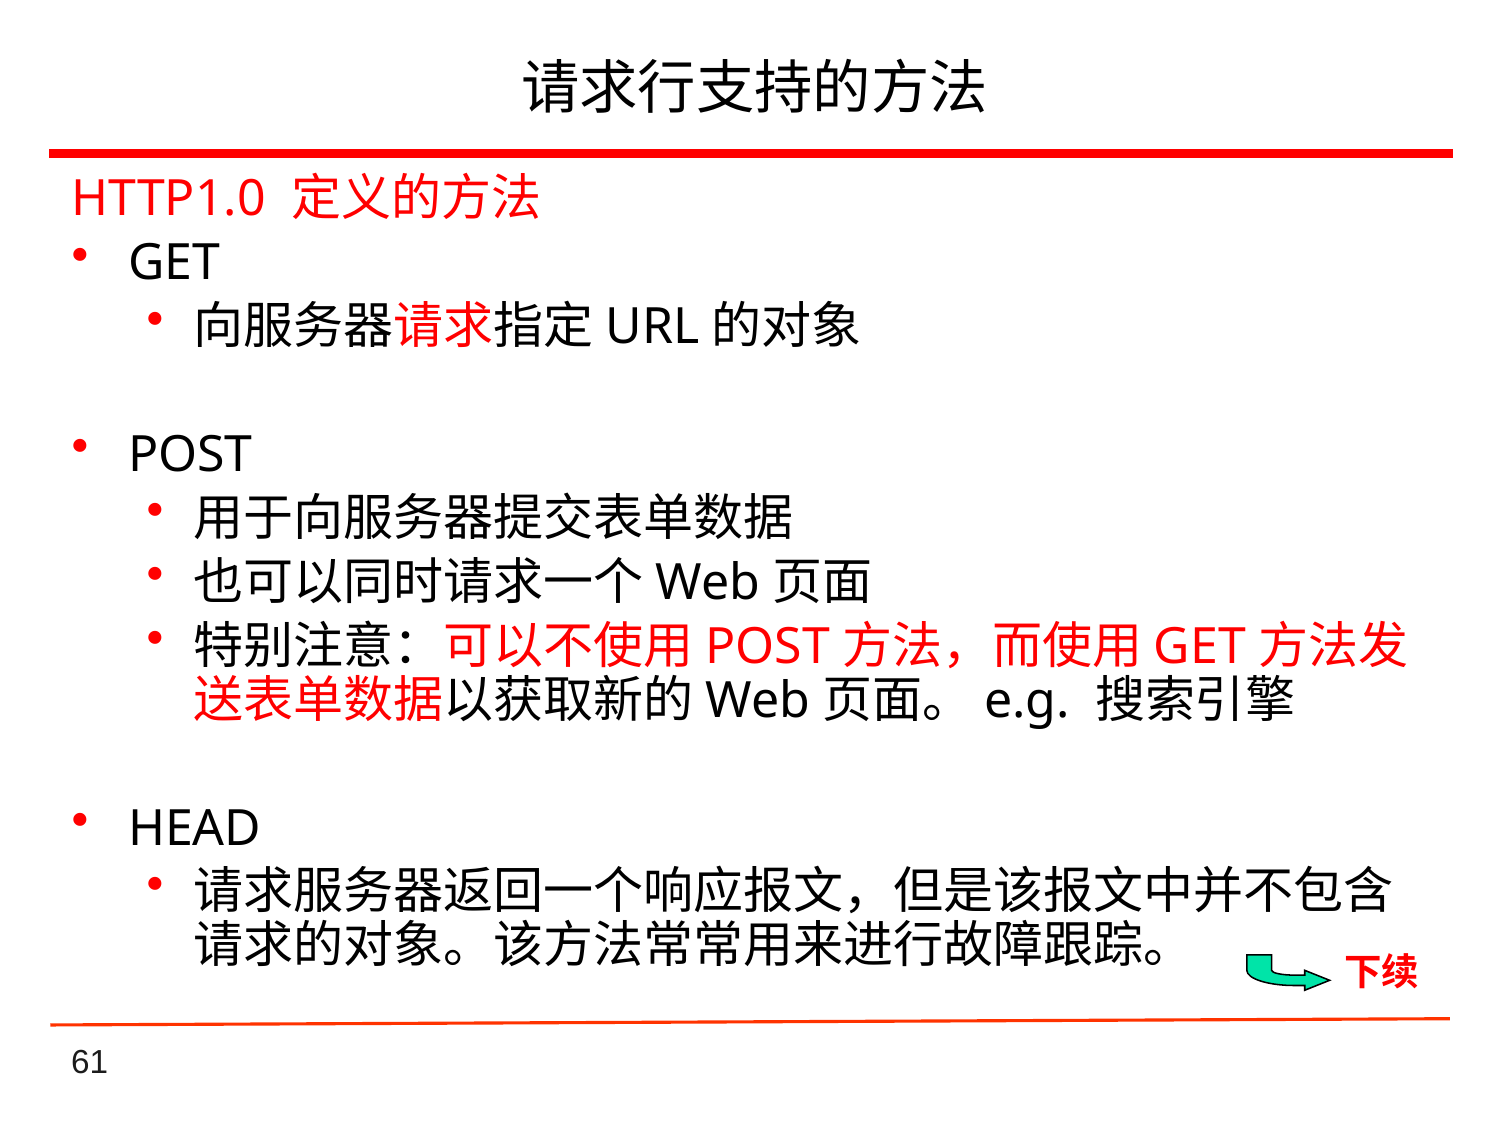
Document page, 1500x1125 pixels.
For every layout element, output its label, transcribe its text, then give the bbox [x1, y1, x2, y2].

text_box 下续 [1348, 940, 1447, 1001]
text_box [548, 992, 1103, 1037]
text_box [1121, 910, 1344, 1094]
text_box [208, 668, 1318, 742]
title 请求行支持的方法 [52, 37, 1457, 143]
list HTTP1.0 定义的方法 GET 向服务器请求指定URL的对象 POST 用于向服务器提交表单数据 也可以同时请求一个Web页面 特别注意：可以不使用POST方法，而使用GET方法发送表单数据以获取新的Web页面。e.g. 搜索引擎 HEAD 请求服务器返回一个响应报文，但是该报文中并不包含请求的对象。该方法常常用来进行故障跟踪。 [56, 164, 1458, 1012]
